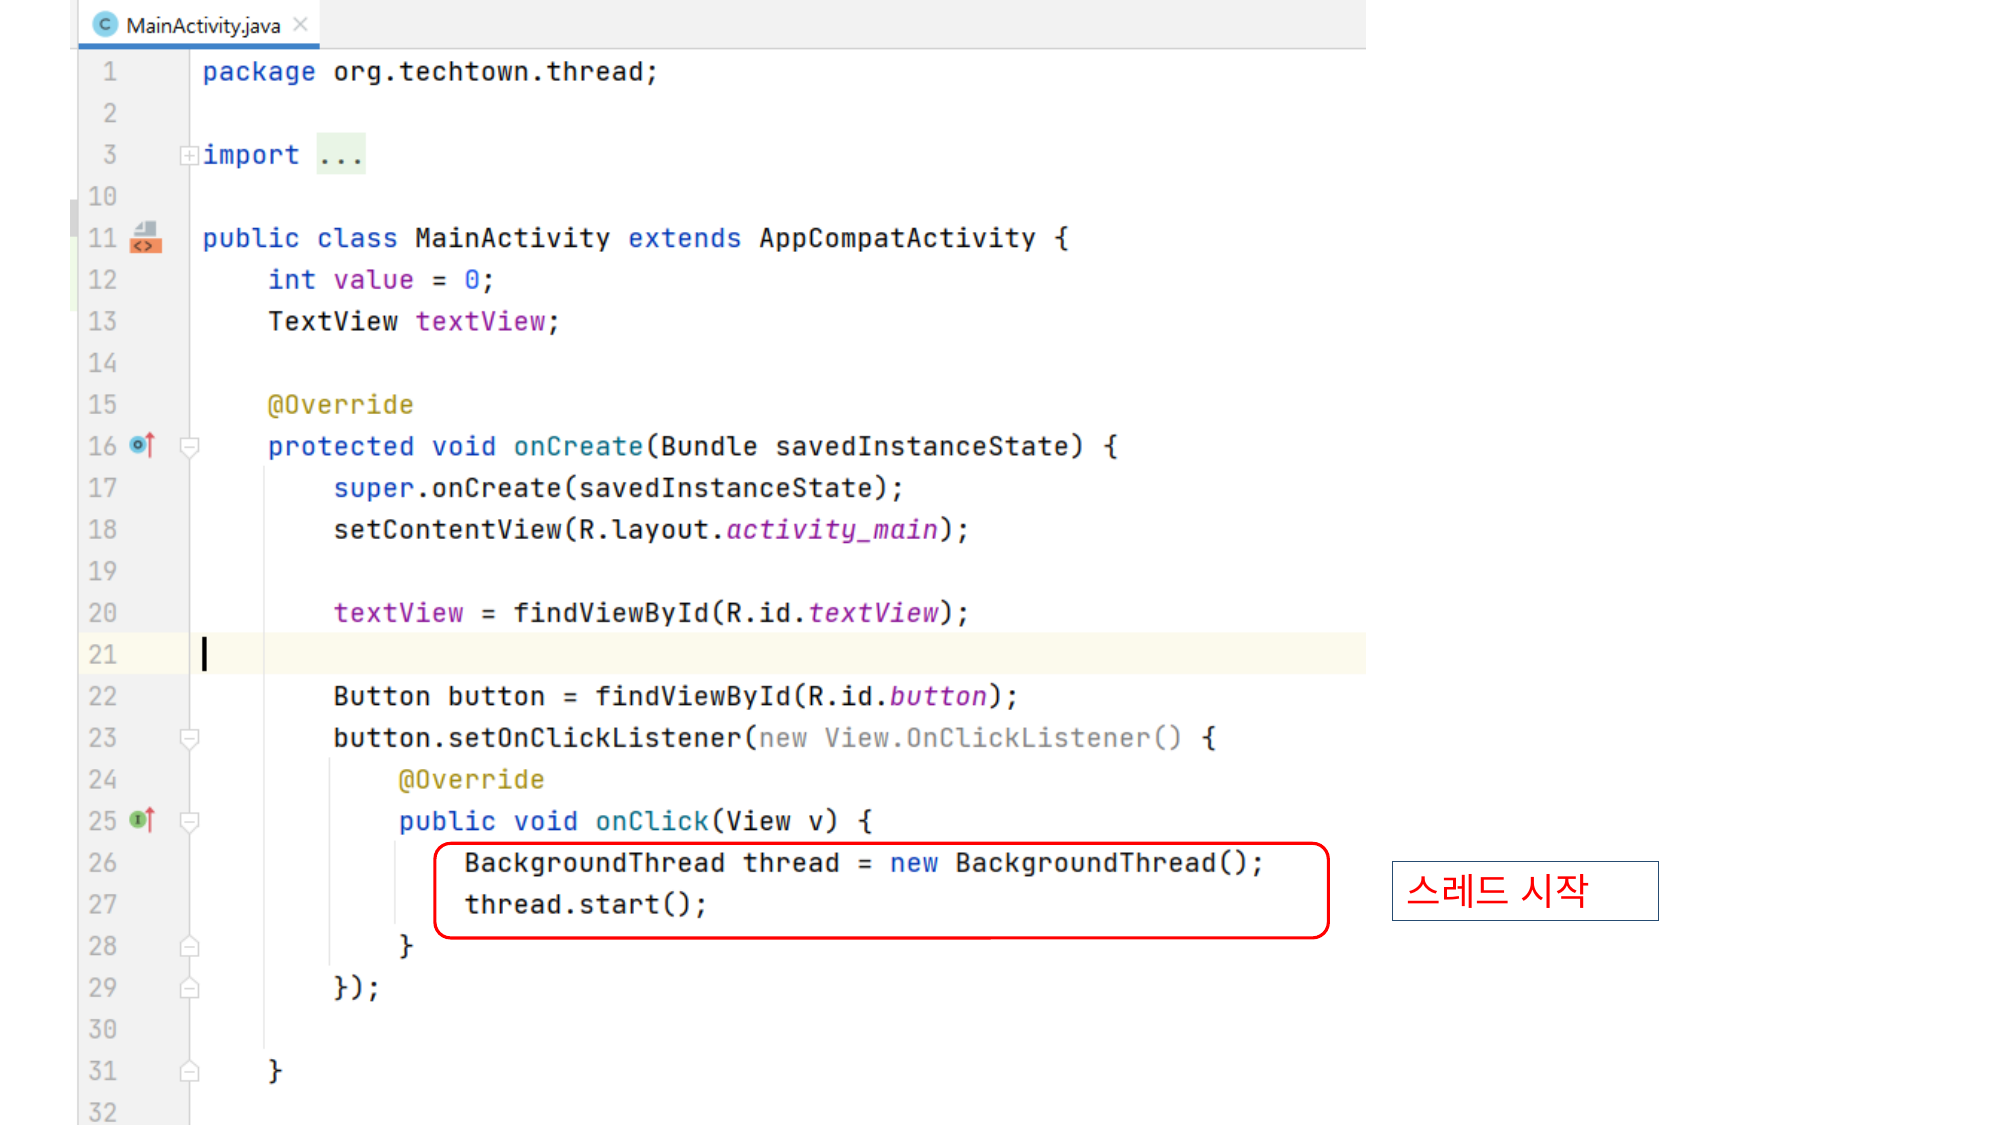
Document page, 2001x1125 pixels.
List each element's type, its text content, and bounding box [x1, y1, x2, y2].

text_box 스레드 시작 [1392, 861, 1659, 921]
picture [70, 0, 1366, 1125]
